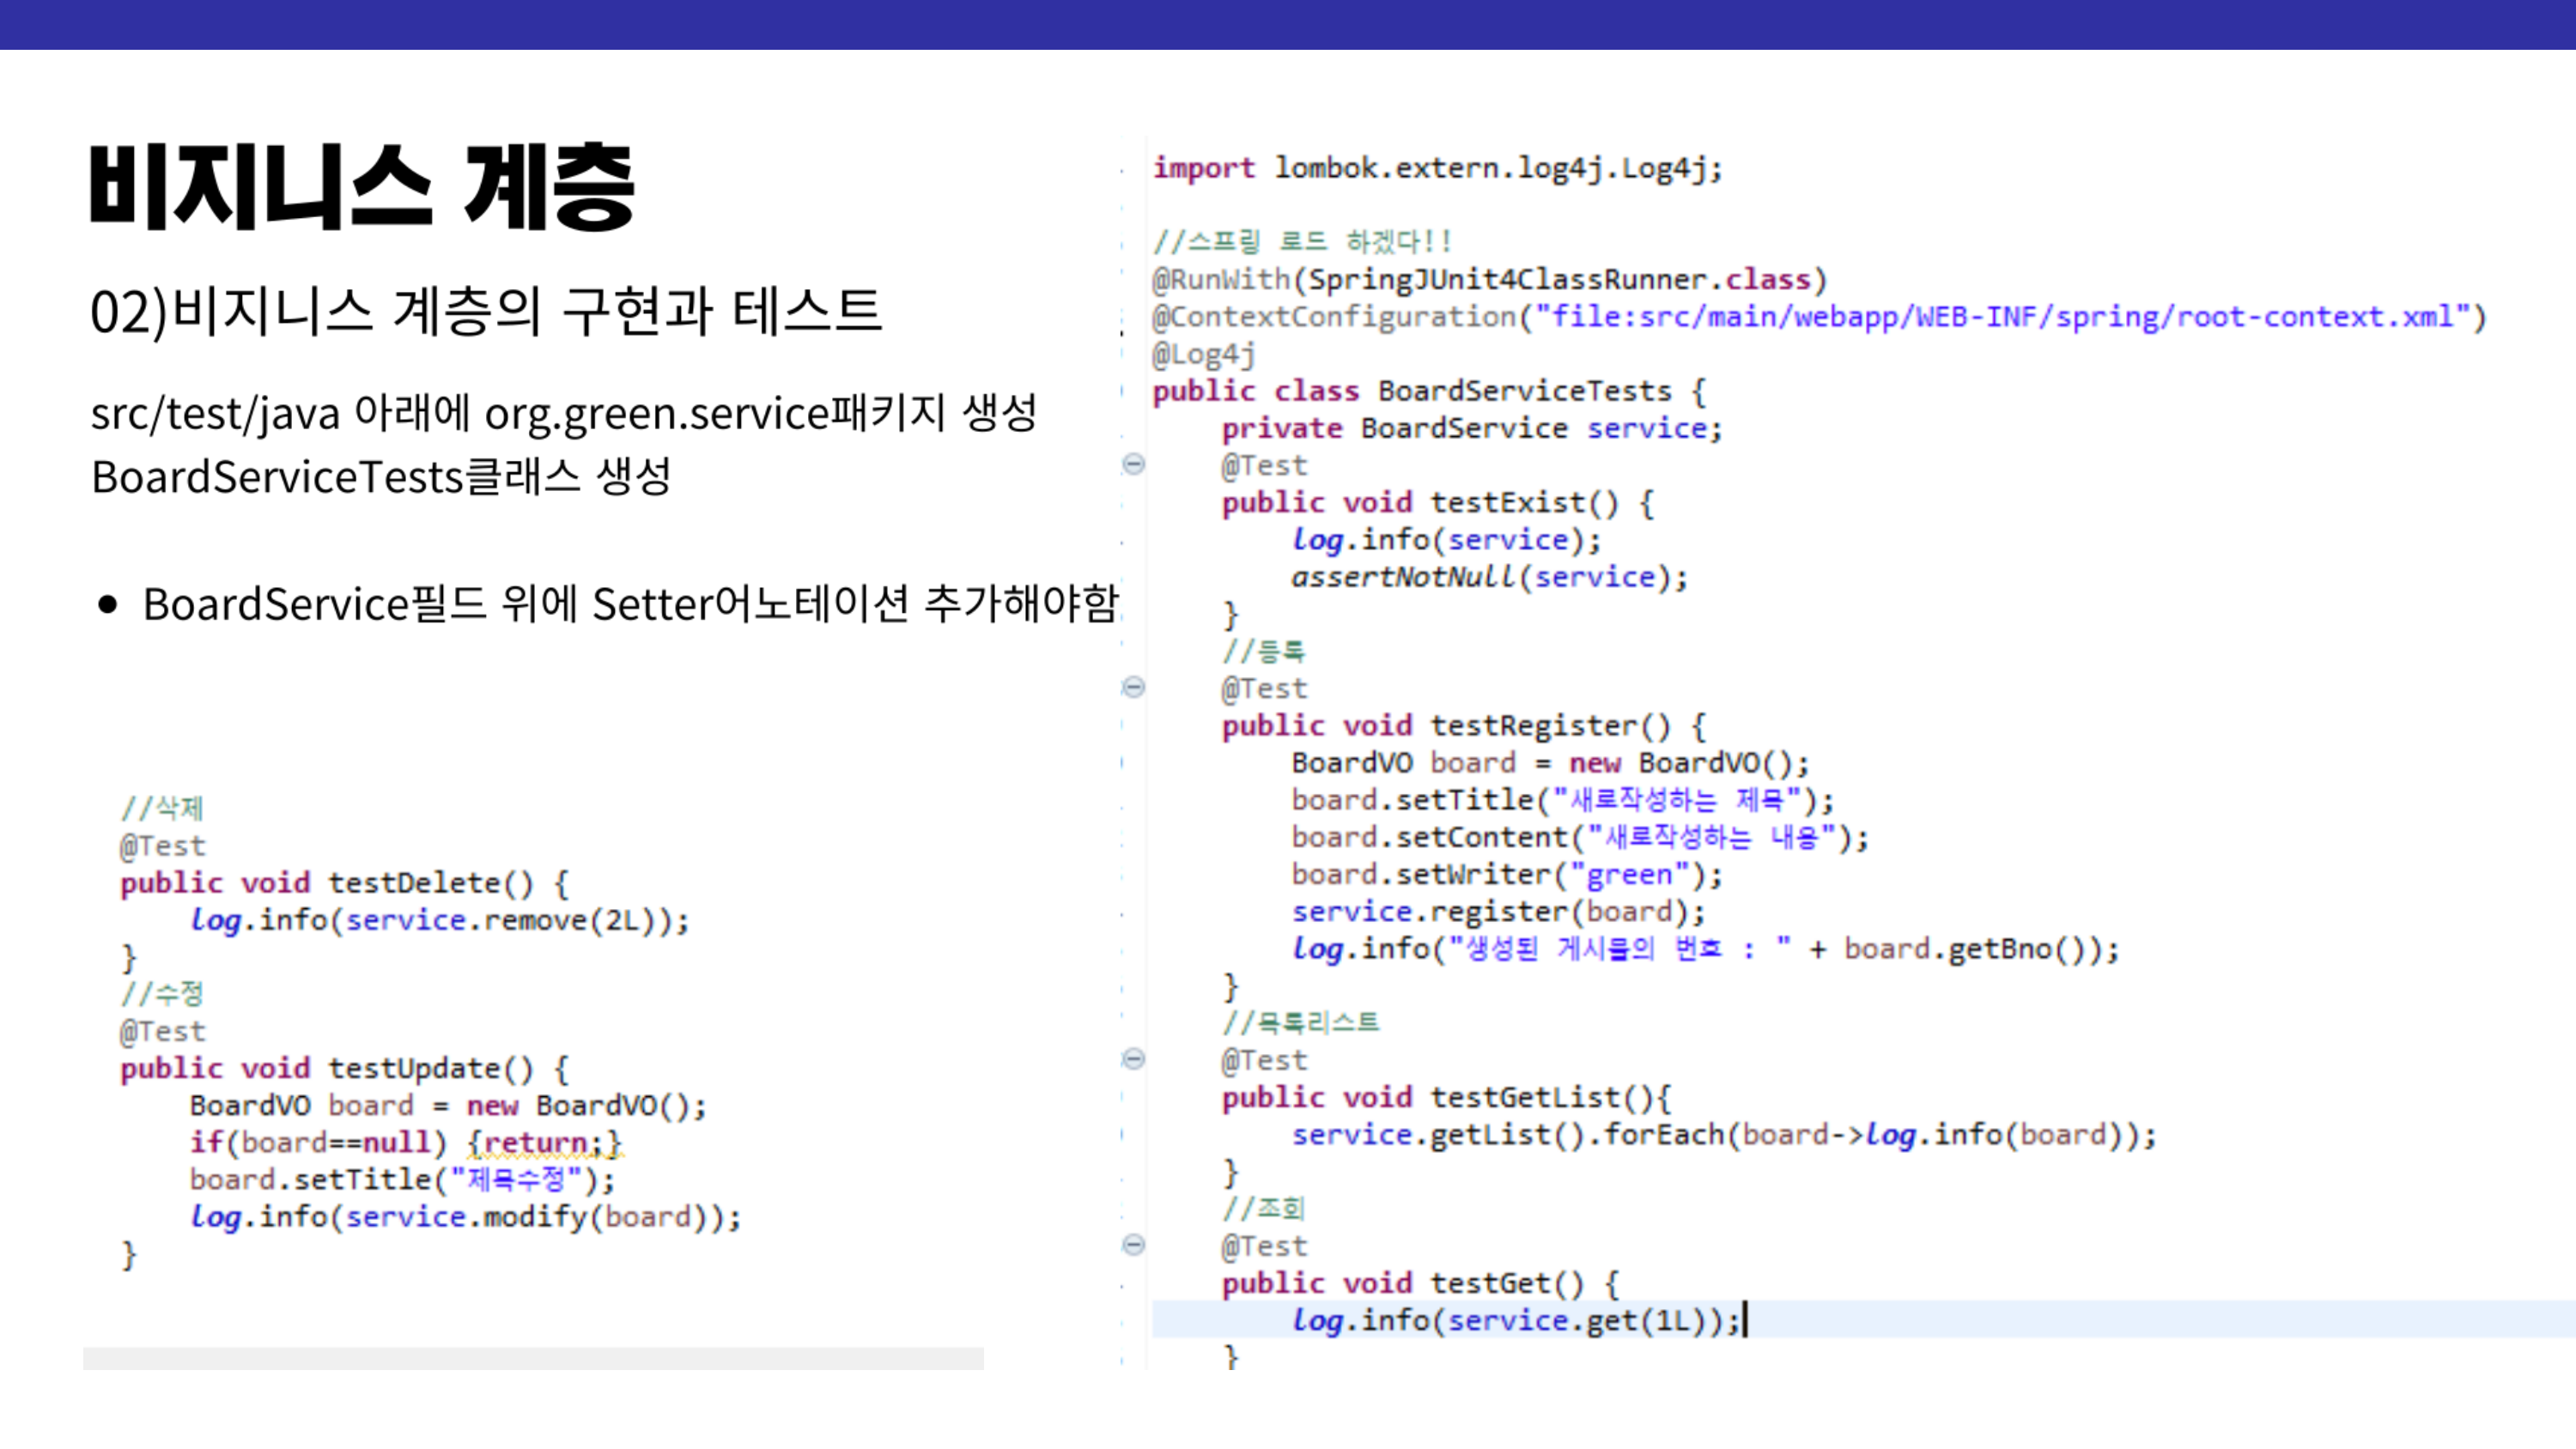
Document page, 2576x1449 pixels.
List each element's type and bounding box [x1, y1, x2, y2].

text_box [1121, 136, 2576, 1370]
text_box [0, 0, 2576, 50]
text_box [83, 791, 985, 1370]
picture [50, 99, 1121, 674]
